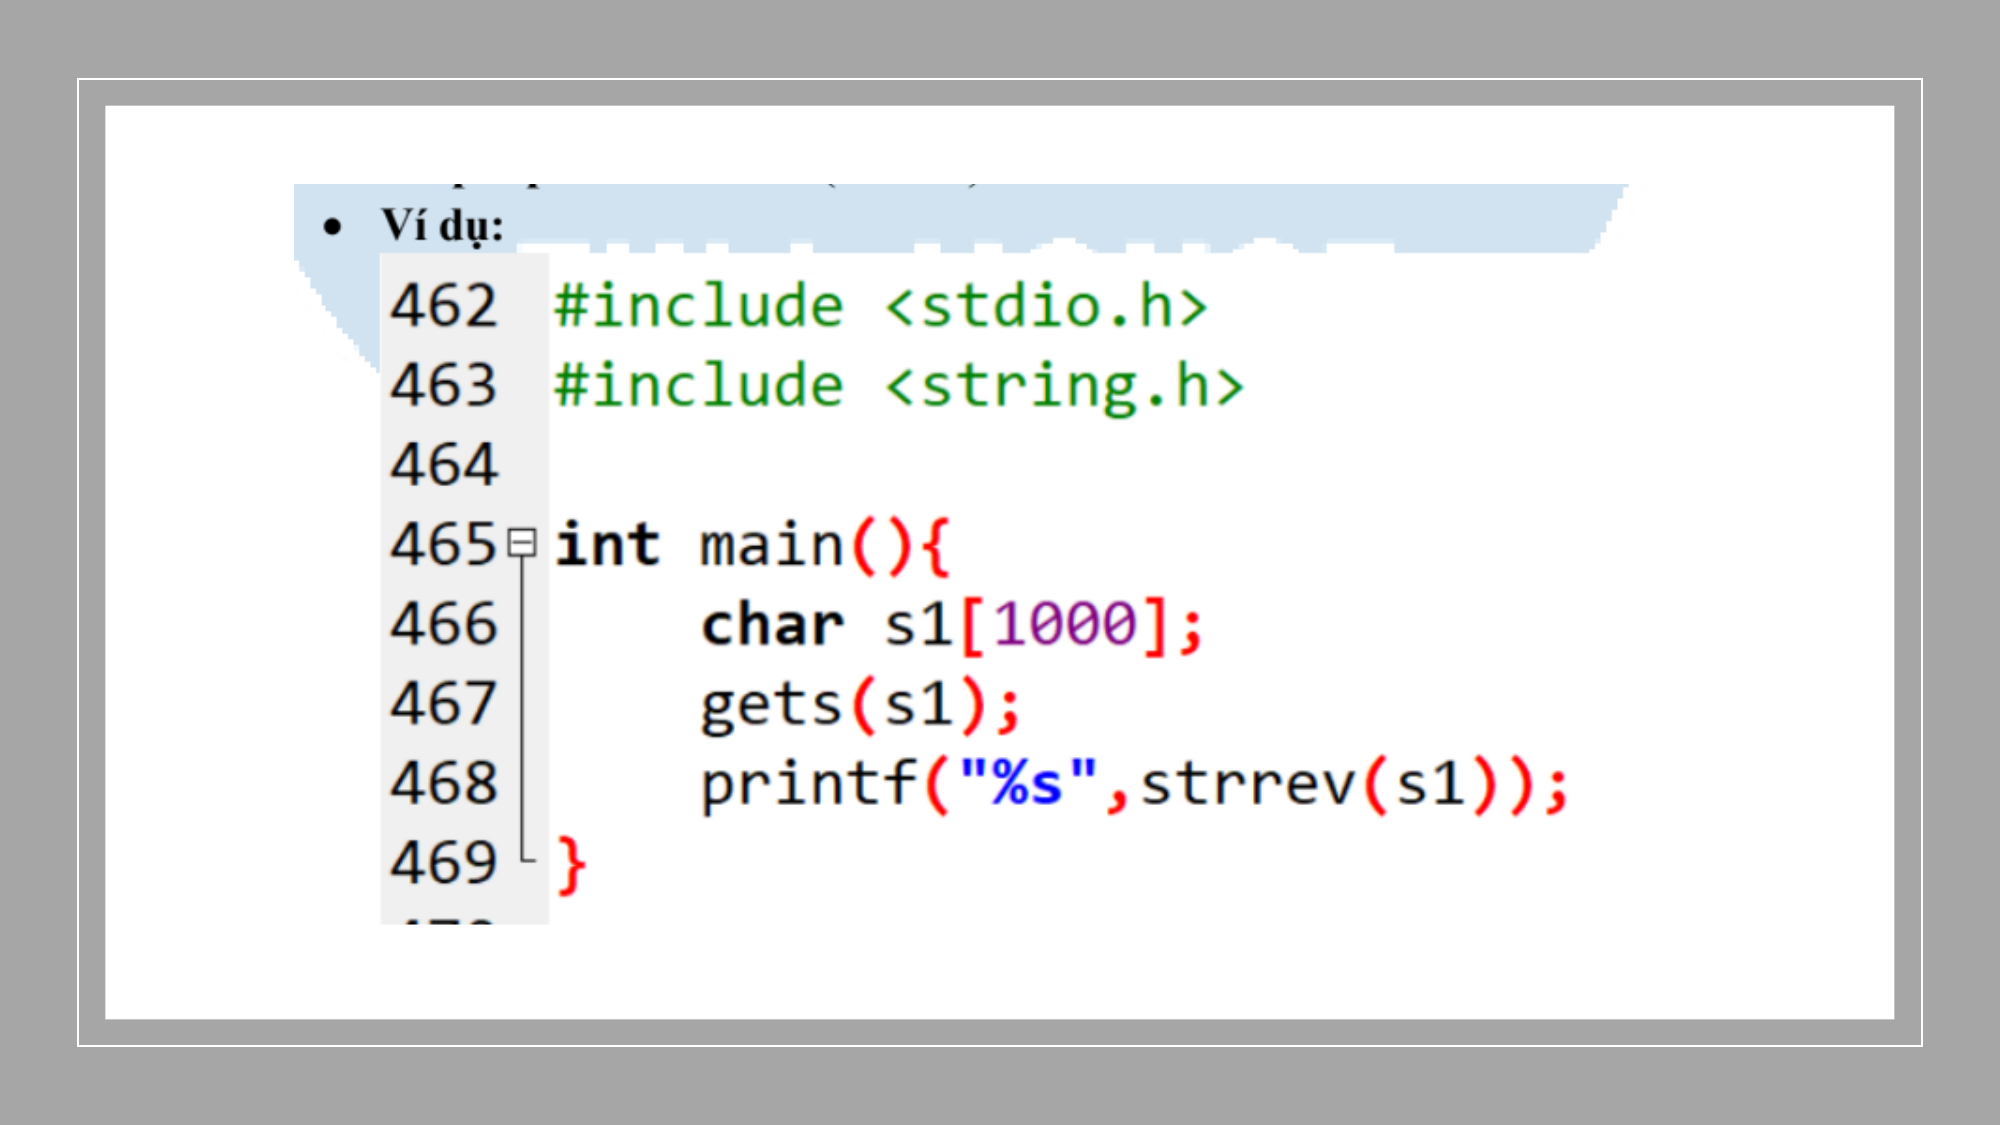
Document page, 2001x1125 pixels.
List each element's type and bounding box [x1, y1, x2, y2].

picture [294, 184, 1706, 940]
text_box [77, 78, 1923, 1047]
text_box [0, 0, 2000, 1125]
text_box [104, 104, 1895, 1020]
